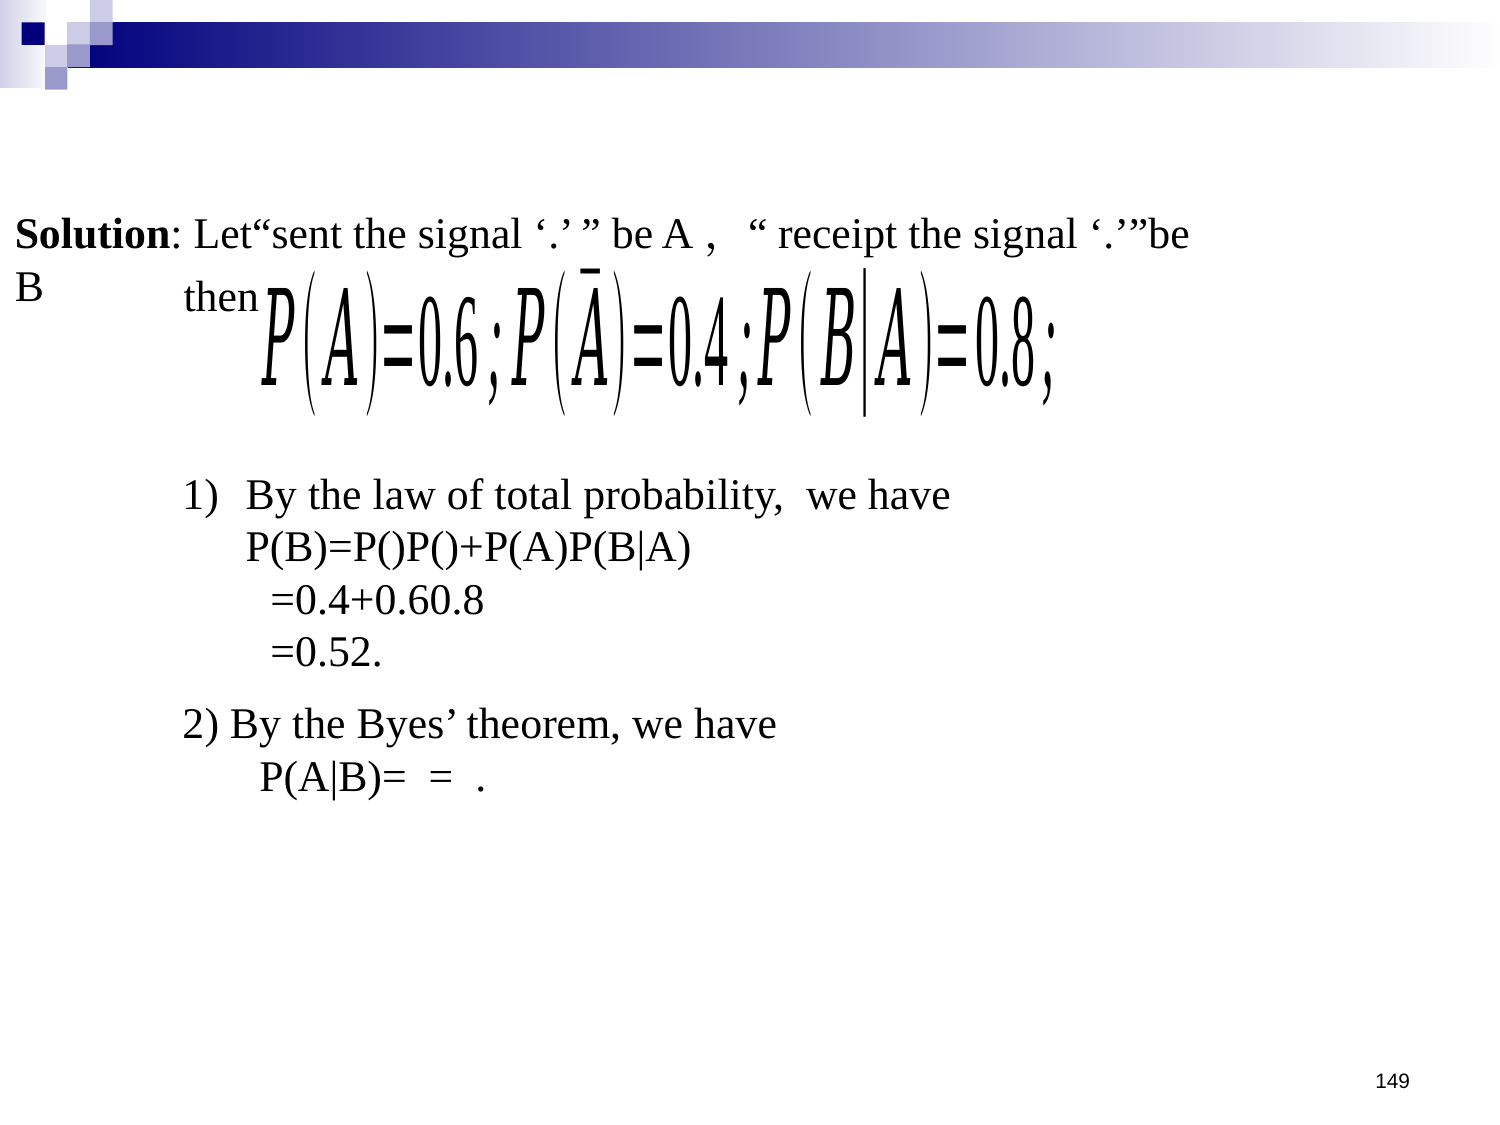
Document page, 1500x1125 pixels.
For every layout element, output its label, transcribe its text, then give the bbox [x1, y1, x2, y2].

slide_number 149 [1074, 1024, 1426, 1101]
text_box Solution: Let“sent the signal ‘.’ ” be A，“receipt the signal ‘.’”be B [0, 197, 1234, 318]
text_box then [168, 260, 308, 328]
